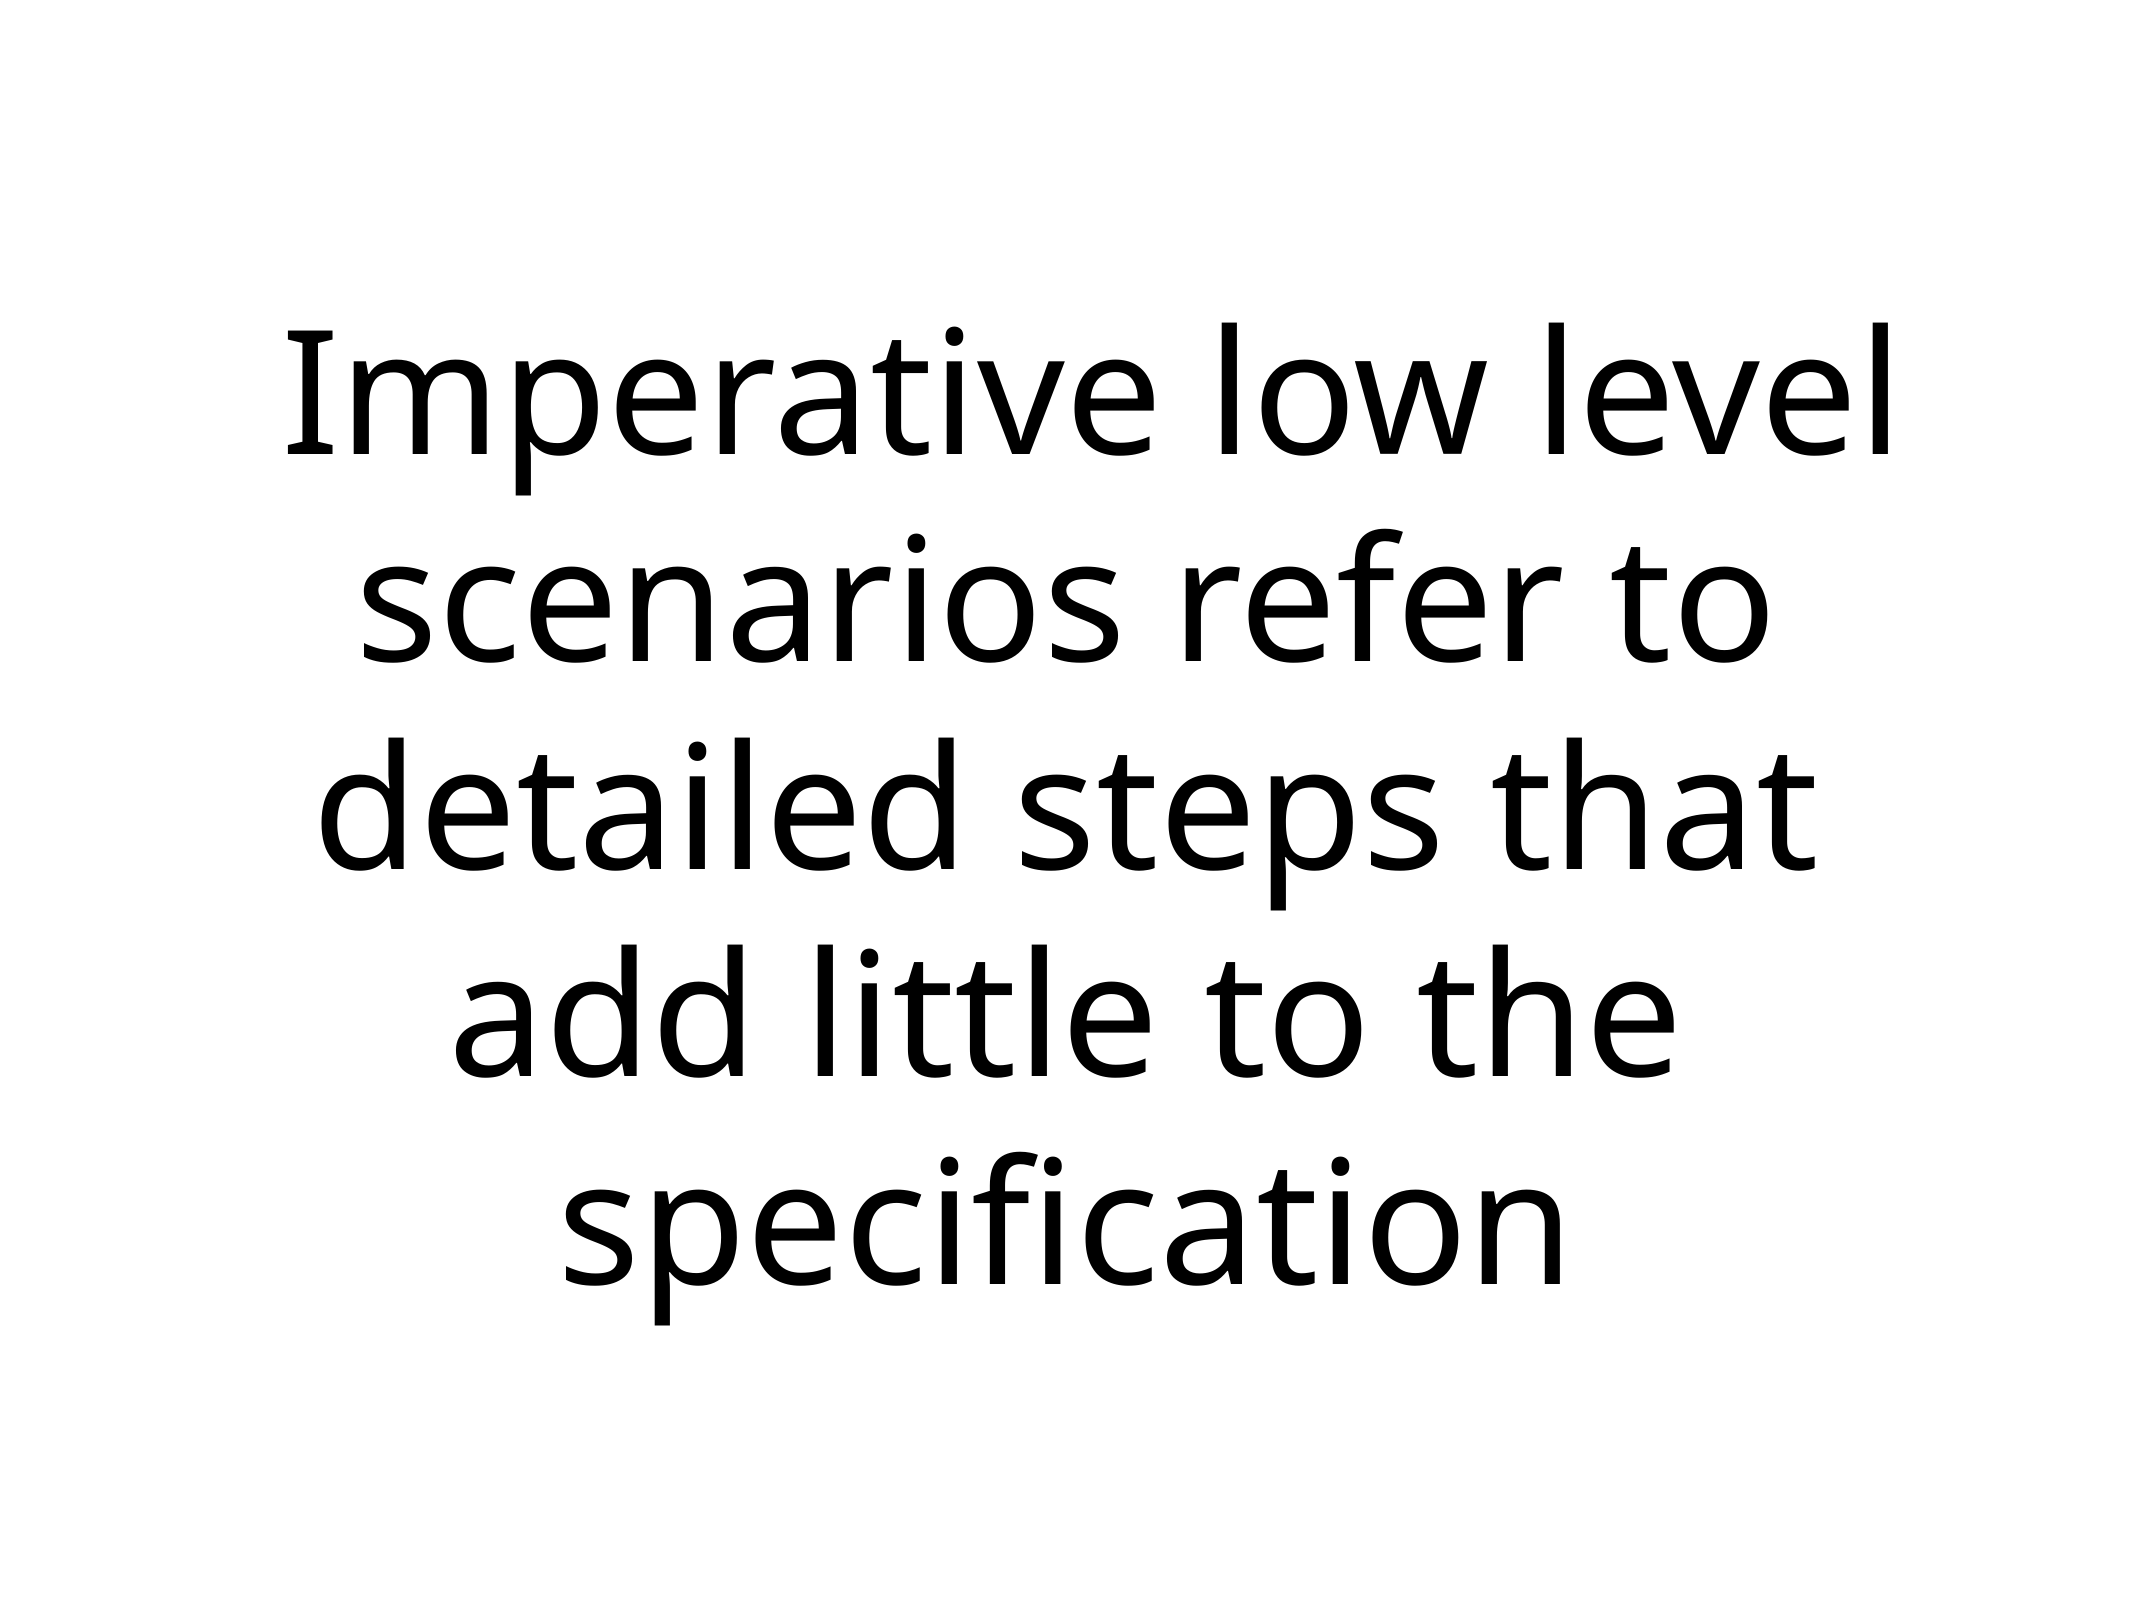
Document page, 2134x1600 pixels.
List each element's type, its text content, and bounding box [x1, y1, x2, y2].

title Imperative low level scenarios refer to detailed steps that add little to the specification [207, 266, 1926, 1334]
